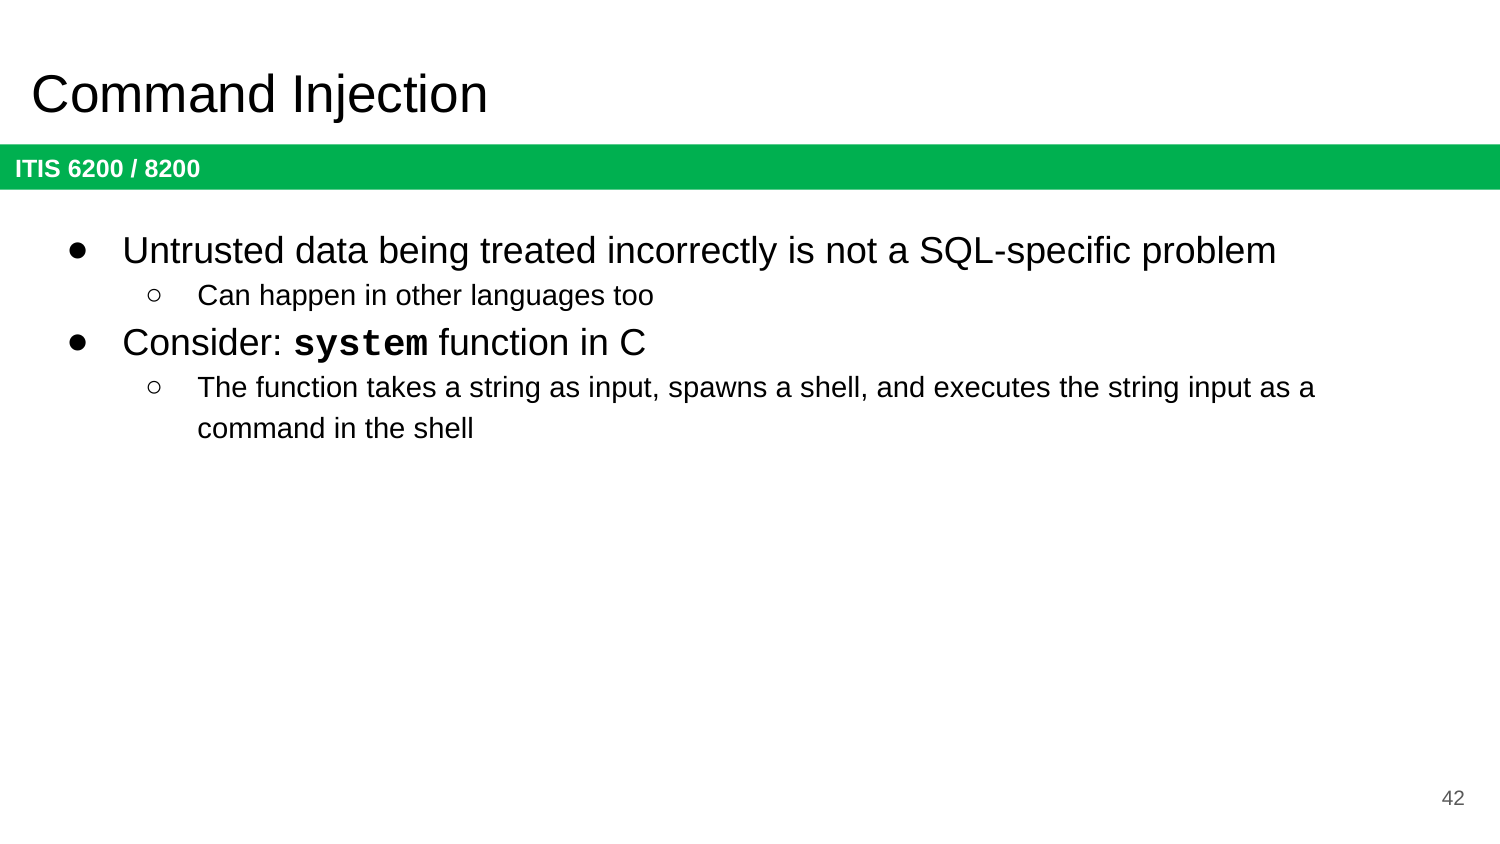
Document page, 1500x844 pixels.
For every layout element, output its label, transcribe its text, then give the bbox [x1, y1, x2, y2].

title Command Injection [16, 44, 1415, 139]
slide_number 42 [1389, 764, 1480, 830]
list Untrusted data being treated incorrectly is not a SQL-specific problem Can happen in other languages too Consider: system function in C The function takes a string as input, spawns a shell, and executes the string input as a command in the shell [32, 204, 1431, 823]
